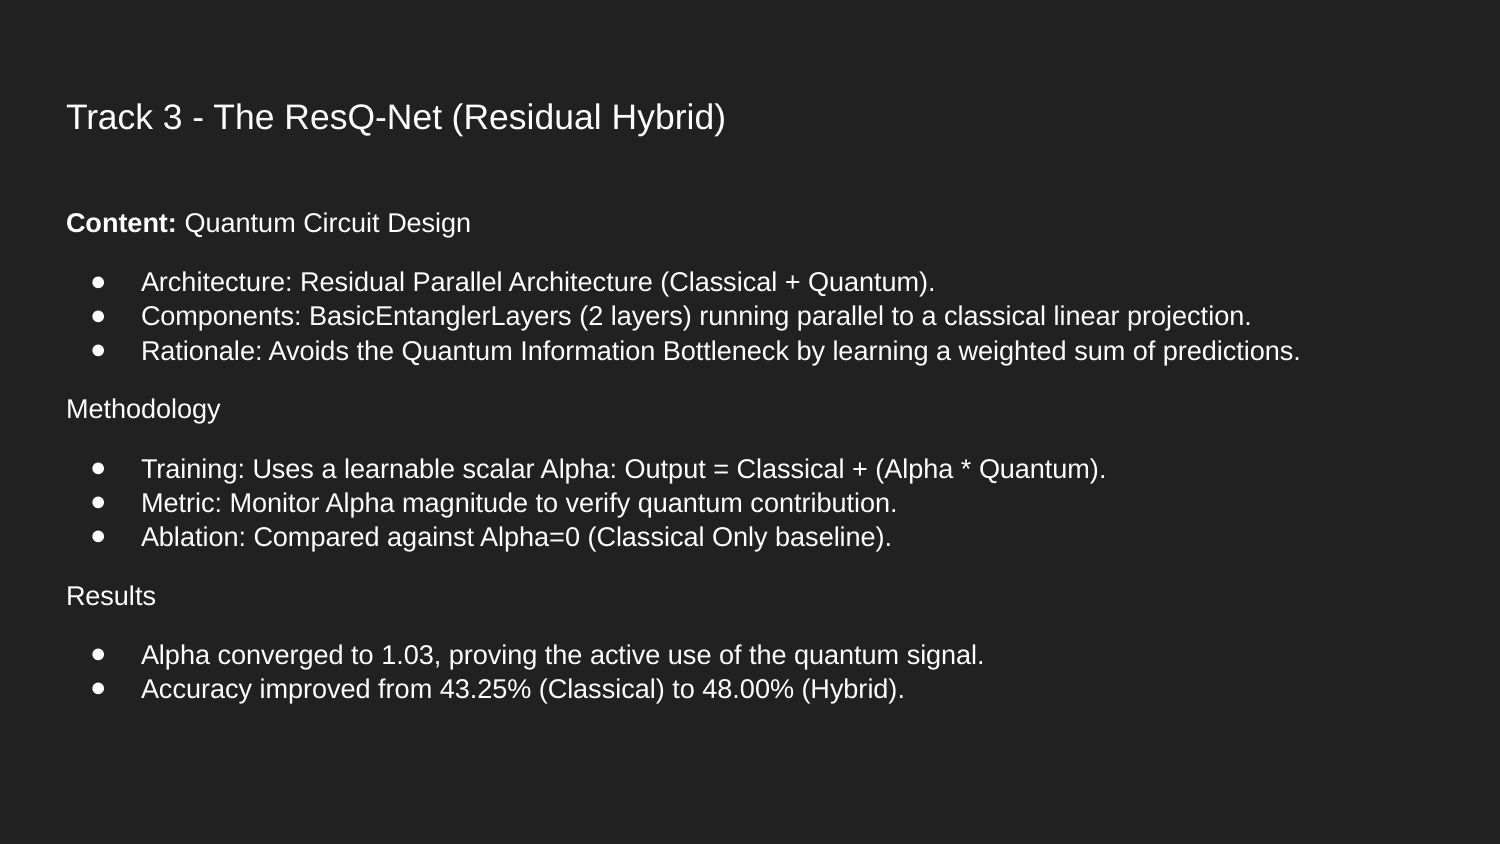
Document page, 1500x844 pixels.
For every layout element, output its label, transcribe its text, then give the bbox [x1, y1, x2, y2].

title Track 3 - The ResQ-Net (Residual Hybrid) [51, 72, 1449, 167]
list Content: Quantum Circuit Design Architecture: Residual Parallel Architecture (Classical + Quantum). Components: BasicEntanglerLayers (2 layers) running parallel to a classical linear projection. Rationale: Avoids the Quantum Information Bottleneck by learning a weighted sum of predictions. Methodology Training: Uses a learnable scalar Alpha: Output = Classical + (Alpha * Quantum). Metric: Monitor Alpha magnitude to verify quantum contribution. Ablation: Compared against Alpha=0 (Classical Only baseline). Results Alpha converged to 1.03, proving the active use of the quantum signal. Accuracy improved from 43.25% (Classical) to 48.00% (Hybrid). [51, 189, 1449, 750]
